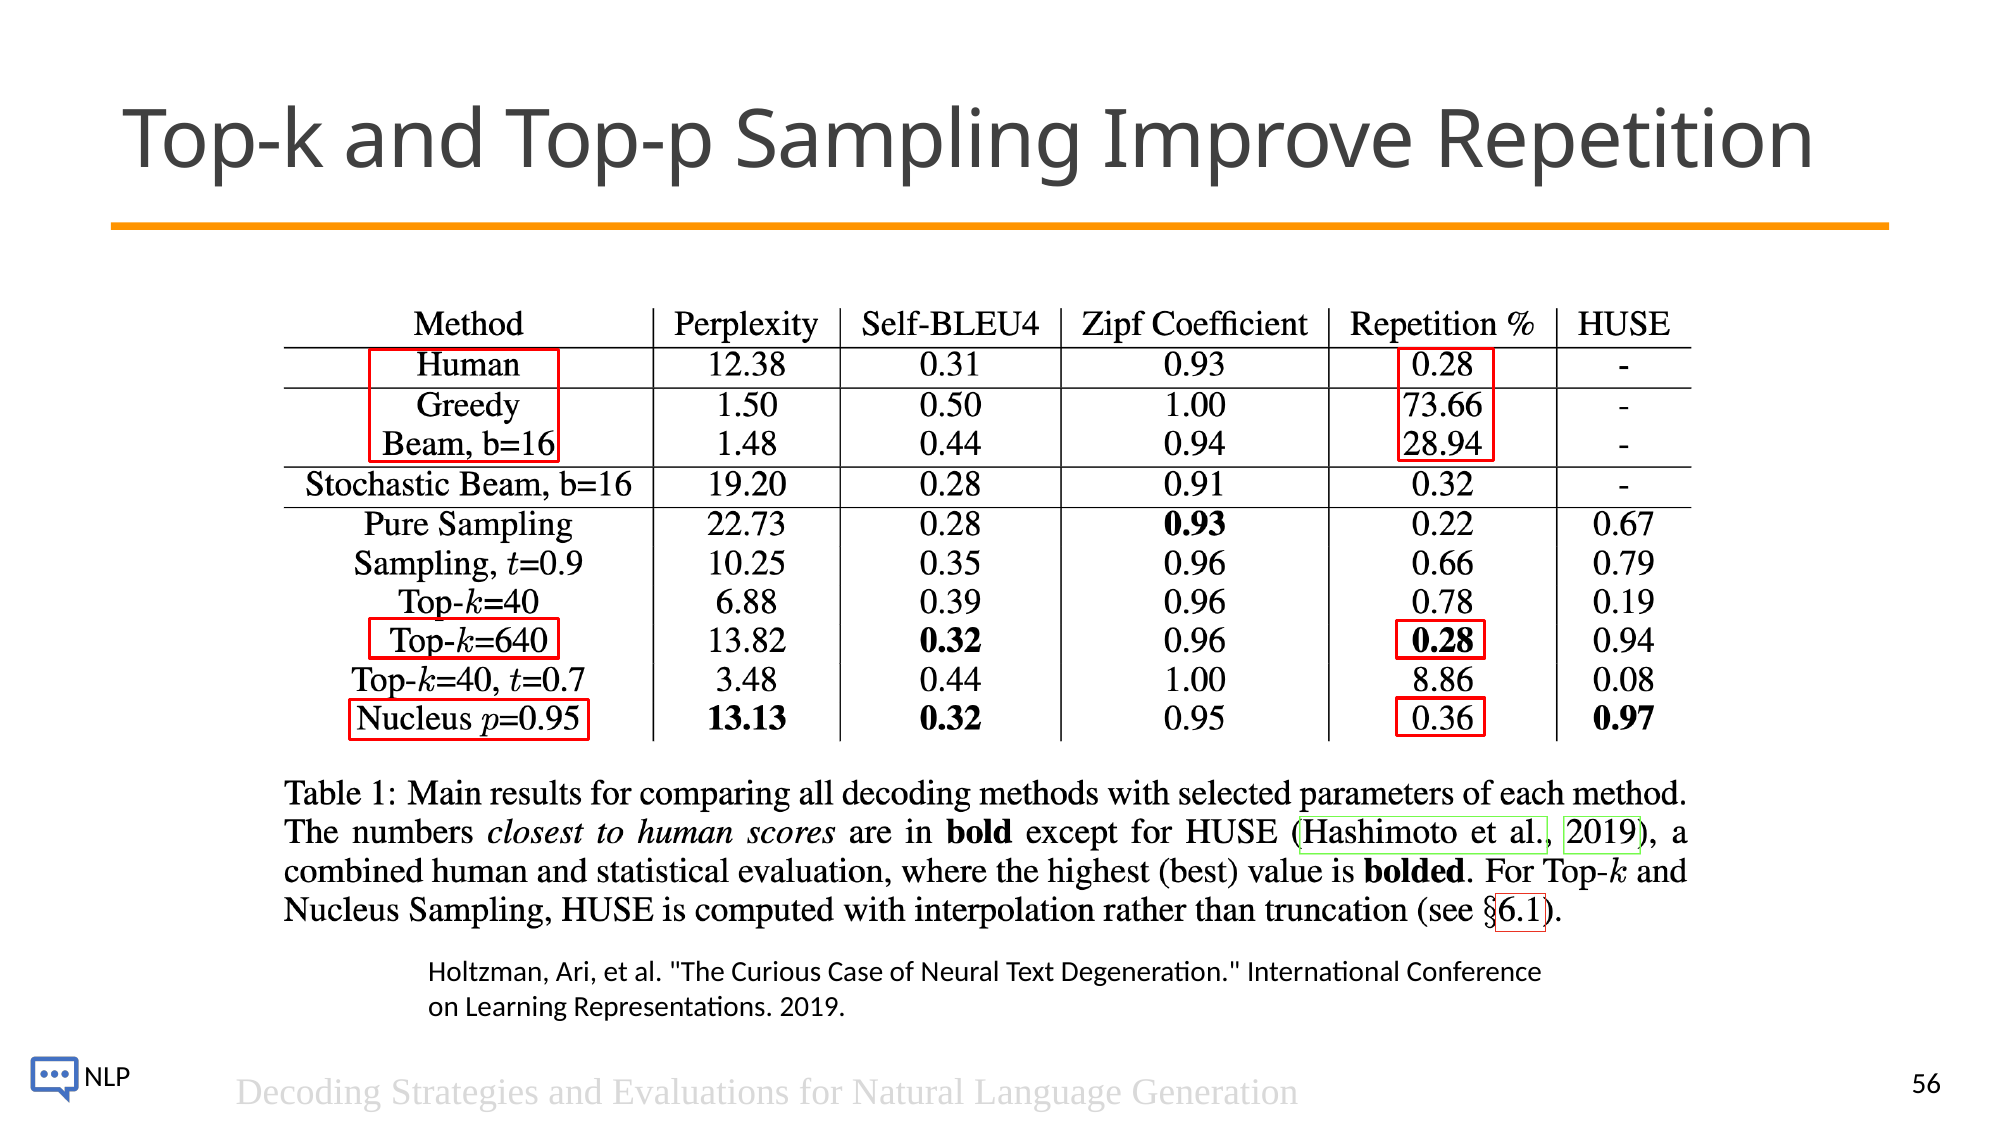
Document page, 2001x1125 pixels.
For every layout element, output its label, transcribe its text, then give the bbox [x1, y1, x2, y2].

slide_number 56 [1740, 1052, 1957, 1113]
text_box Holtzman, Ari, et al. "The Curious Case of Neural Text Degeneration." International Conference on Learning Representations. 2019. [413, 944, 1582, 1030]
picture [23, 1047, 86, 1110]
text_box Decoding Strategies and Evaluations for Natural Language Generation [220, 1059, 1349, 1120]
title Top-k and Top-p Sampling Improve Repetition [107, 58, 1899, 228]
picture [267, 299, 1702, 937]
